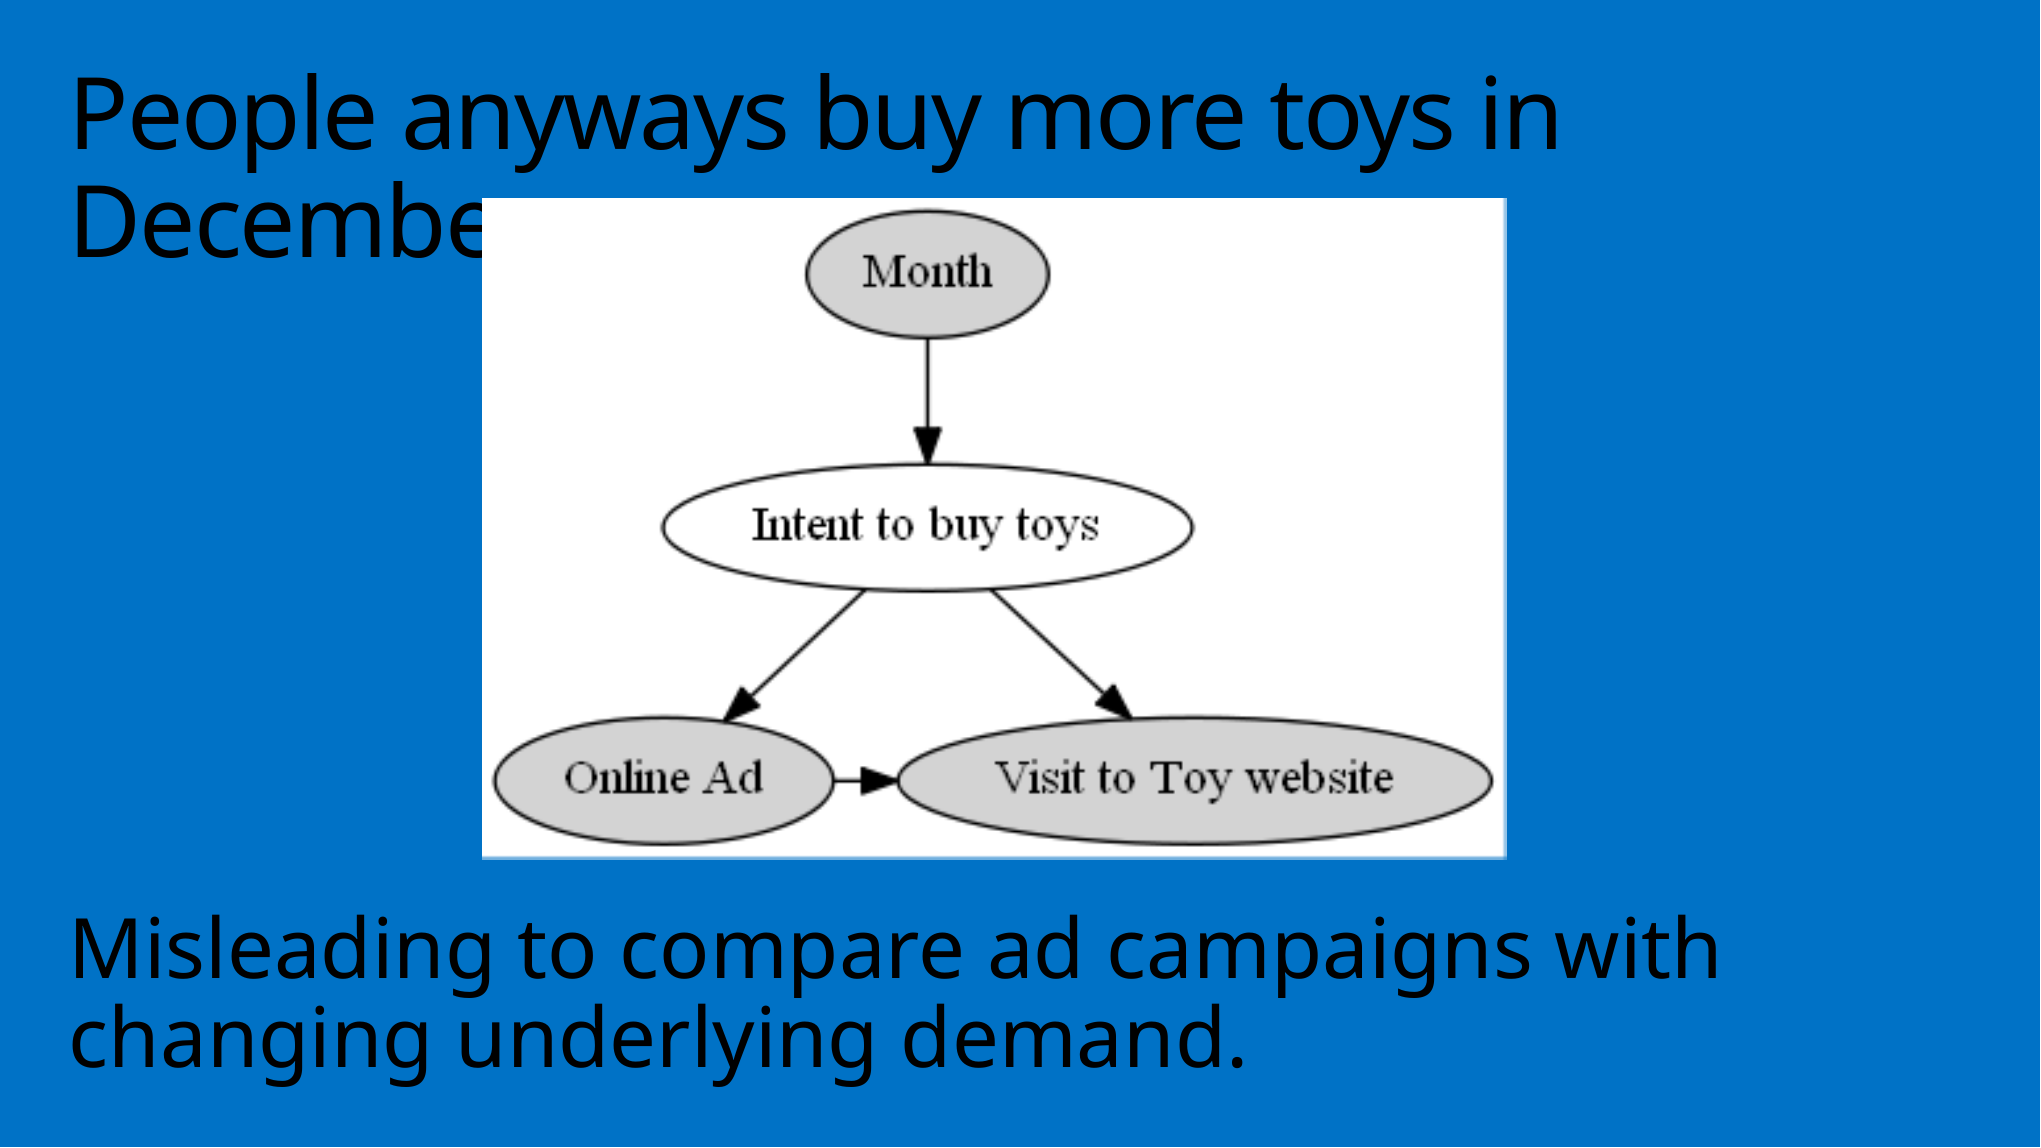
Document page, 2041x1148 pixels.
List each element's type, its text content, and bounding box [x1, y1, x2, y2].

list Misleading to compare ad campaigns with changing underlying demand. [45, 198, 1996, 1122]
title People anyways buy more toys in December [45, 48, 1996, 198]
picture [482, 198, 1507, 860]
